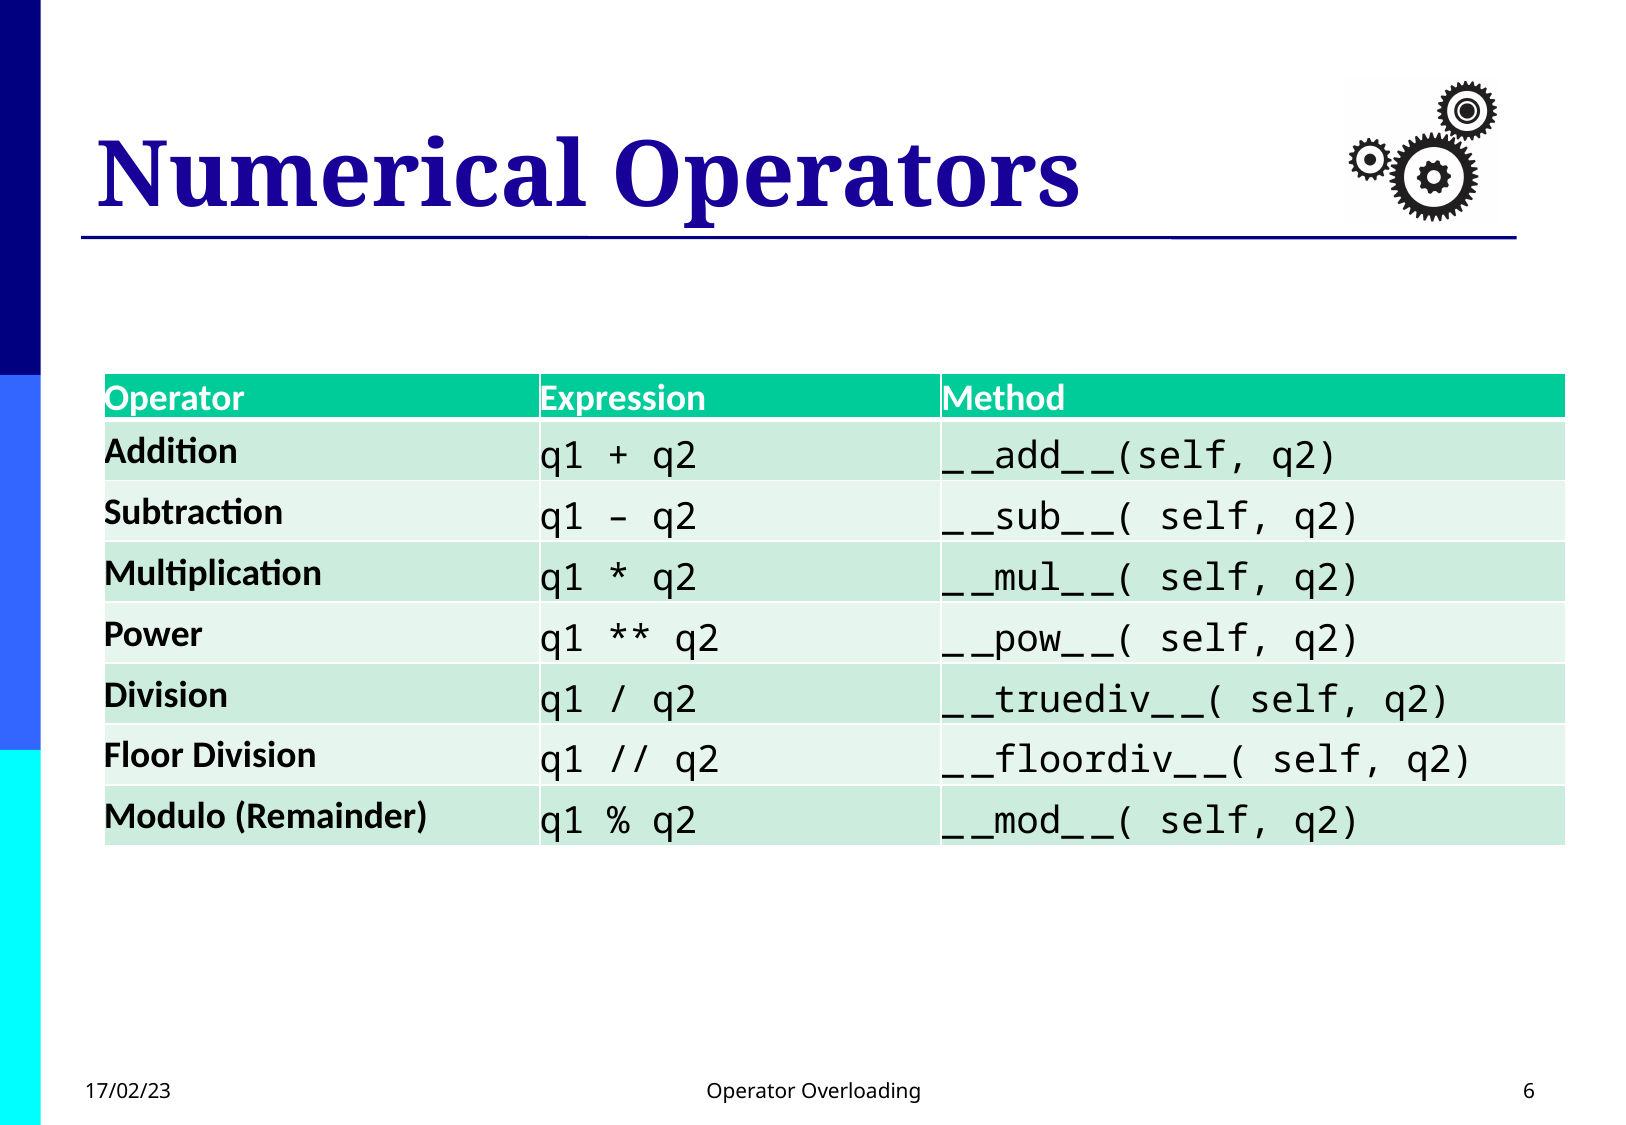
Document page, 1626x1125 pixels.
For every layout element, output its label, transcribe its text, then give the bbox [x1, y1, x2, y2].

table_cell q1 // q2 [541, 725, 940, 784]
table_cell _ _pow_ _( self, q2) [942, 603, 1565, 662]
table_cell _ _sub_ _( self, q2) [942, 481, 1565, 540]
table_cell _ _mul_ _( self, q2) [942, 542, 1565, 601]
table_cell Addition [105, 422, 539, 480]
title Numerical Operators [81, 45, 1544, 233]
table_cell q1 ** q2 [541, 603, 940, 662]
table_header Operator [105, 374, 539, 417]
table_header Method [942, 374, 1565, 417]
table_cell _ _floordiv_ _( self, q2) [942, 725, 1565, 784]
table_cell Subtraction [105, 481, 539, 540]
picture [1343, 75, 1500, 225]
table_header Expression [541, 374, 940, 417]
footer Operator Overloading [556, 1070, 1071, 1125]
table_cell _ _add_ _(self, q2) [942, 422, 1565, 480]
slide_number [70, 1070, 450, 1125]
table_cell q1 % q2 [541, 786, 940, 845]
slide_number 6 [1170, 1070, 1550, 1125]
table_cell Power [105, 603, 539, 662]
table_cell Division [105, 664, 539, 723]
table_cell Floor Division [105, 725, 539, 784]
table_cell Modulo (Remainder) [105, 786, 539, 845]
table_cell q1 * q2 [541, 542, 940, 601]
table_cell Multiplication [105, 542, 539, 601]
table_cell q1 / q2 [541, 664, 940, 723]
table_cell _ _mod_ _( self, q2) [942, 786, 1565, 845]
table_cell q1 + q2 [541, 422, 940, 480]
table_cell q1 – q2 [541, 481, 940, 540]
table_cell _ _truediv_ _( self, q2) [942, 664, 1565, 723]
